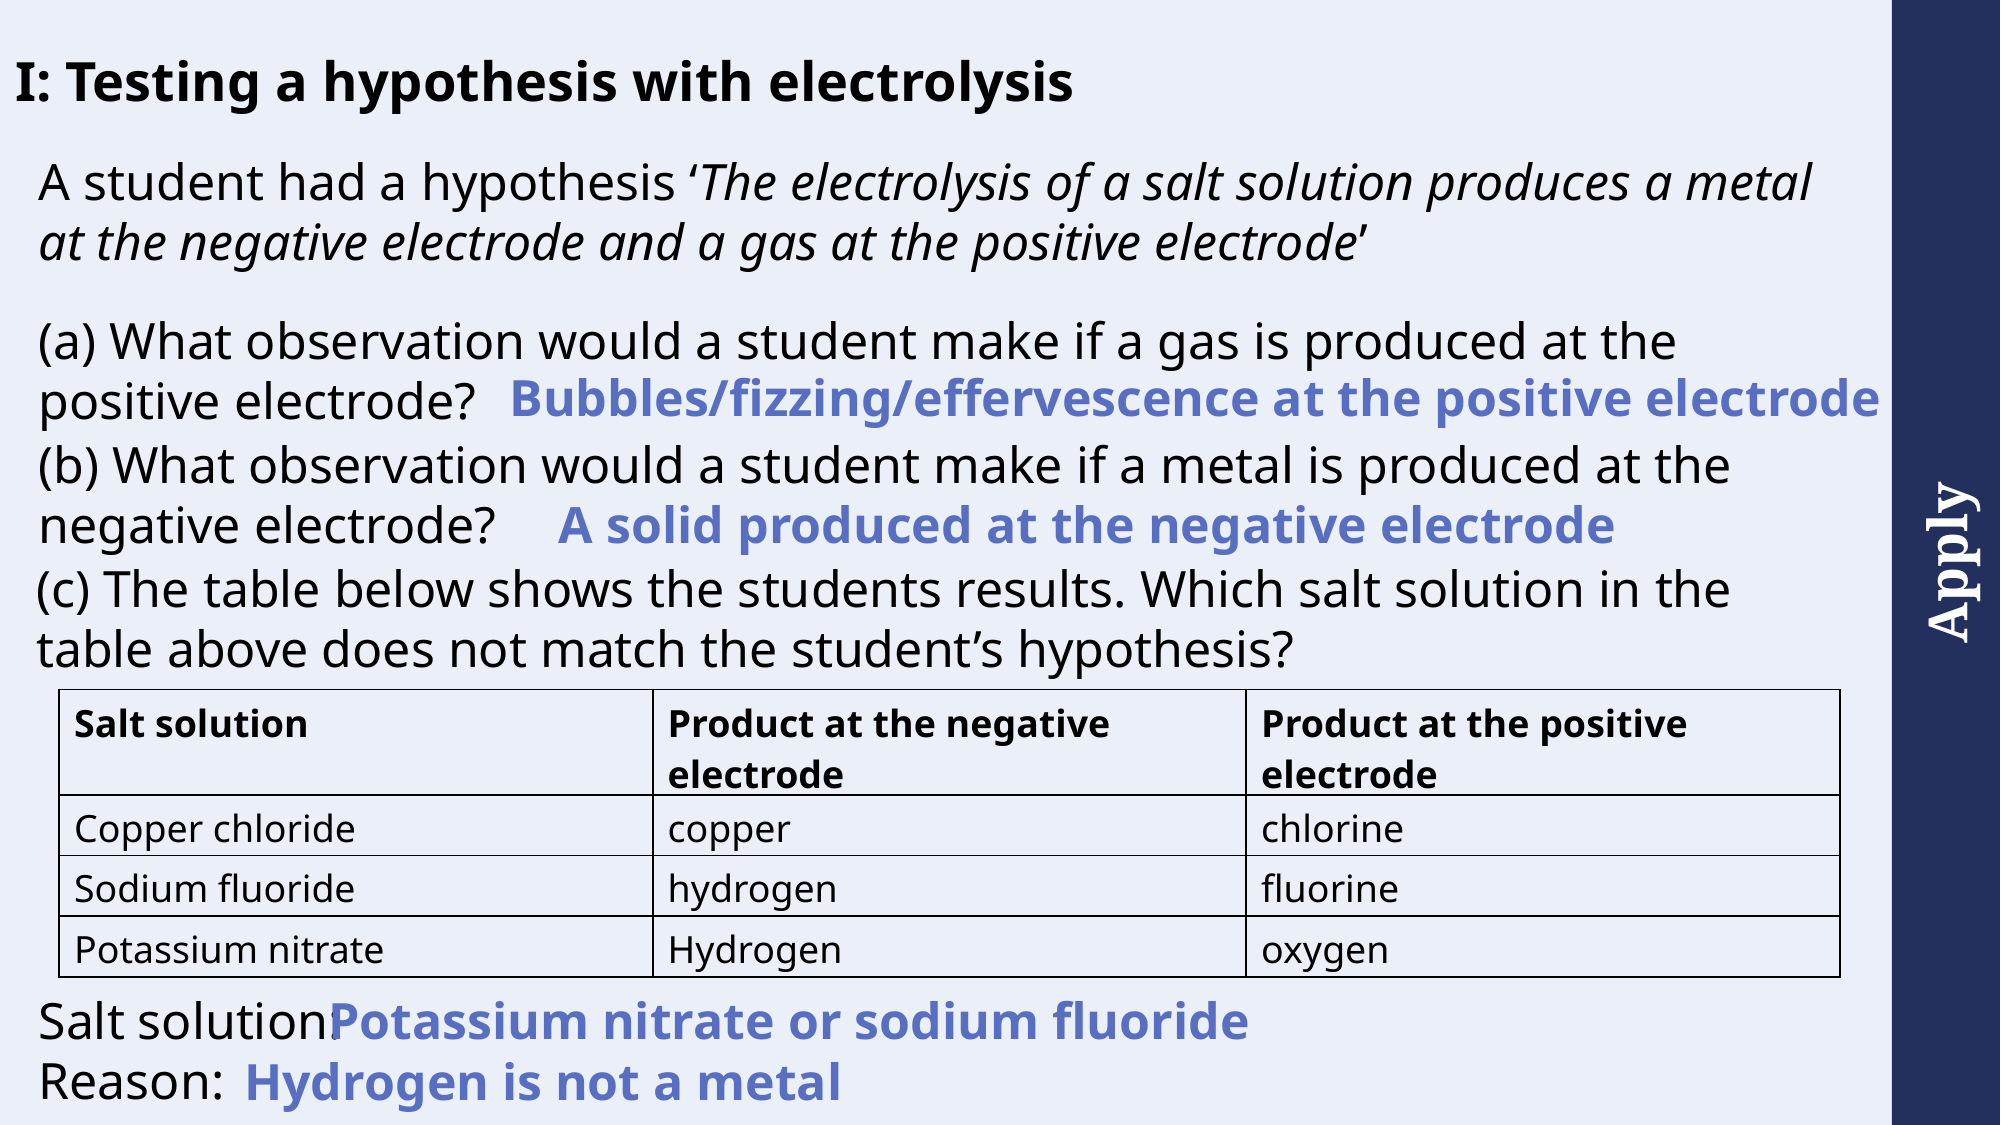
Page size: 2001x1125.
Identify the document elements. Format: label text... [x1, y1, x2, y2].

table_header Product at the negative electrode [654, 690, 1245, 794]
text_box A student had a hypothesis ‘The electrolysis of a salt solution produces a metal at the negative electrode and a gas at the positive electrode’ [23, 142, 1880, 278]
table_header Product at the positive electrode [1247, 690, 1839, 794]
table_header Salt solution [60, 690, 652, 794]
text_box Salt solution: Reason: [858, 982, 1880, 1117]
text_box Salt solution: Reason: [23, 982, 313, 1117]
table_cell oxygen [1247, 917, 1839, 976]
table_cell hydrogen [654, 856, 1245, 915]
text_box (c) The table below shows the students results. Which salt solution in the table above does not match the student’s hypothesis? [21, 549, 1878, 685]
text_box Potassium nitrate or sodium fluoride [313, 982, 1265, 1057]
text_box (a) What observation would a student make if a gas is produced at the positive electrode? [23, 302, 1880, 426]
text_box Hydrogen is not a metal [229, 1042, 858, 1118]
text_box (b) What observation would a student make if a metal is produced at the negative electrode? [23, 426, 1880, 561]
table_cell chlorine [1247, 796, 1839, 855]
title I: Testing a hypothesis with electrolysis [0, 24, 1743, 143]
table_cell Copper chloride [60, 796, 652, 855]
text_box A solid produced at the negative electrode [544, 485, 1632, 561]
table_cell Sodium fluoride [60, 856, 652, 915]
table_cell copper [654, 796, 1245, 855]
table_cell Potassium nitrate [60, 917, 652, 976]
table_cell Hydrogen [654, 917, 1245, 976]
table_cell fluorine [1247, 856, 1839, 915]
text_box Bubbles/fizzing/effervescence at the positive electrode [495, 359, 1897, 435]
